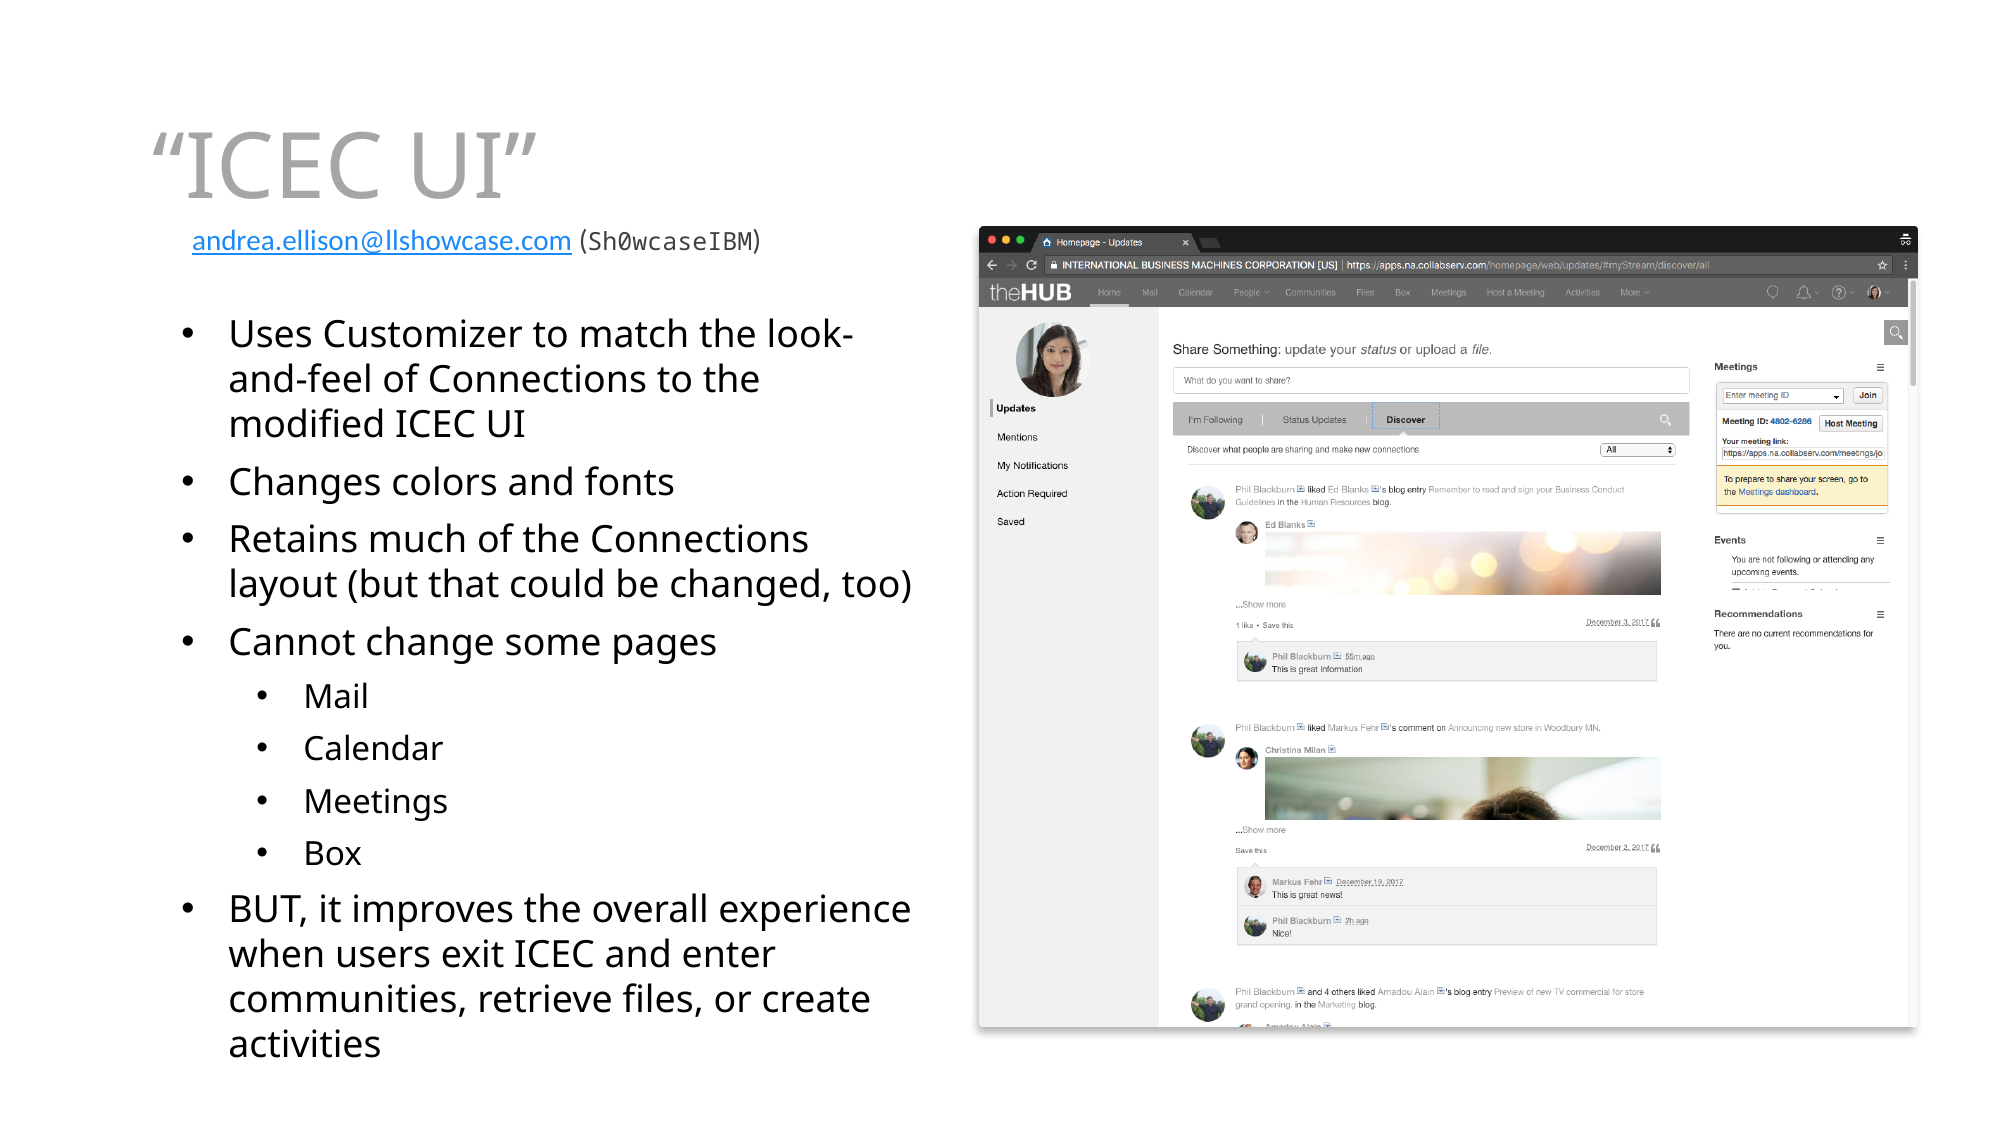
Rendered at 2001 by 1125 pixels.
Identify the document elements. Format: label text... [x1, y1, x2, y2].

title “ICEC UI” [137, 59, 1863, 278]
text_box andrea.ellison@llshowcase.com (Sh0wcaseIBM) [177, 214, 777, 264]
picture [979, 226, 1918, 1027]
text_box Uses Customizer to match the look-and-feel of Connections to the modified ICEC UI Changes colors and fonts Retains much of the Connections layout (but that could be changed, too) Cannot change some pages Mail Calendar Meetings Box BUT, it improves the overall experience when users exit ICEC and enter communities, retrieve files, or create activities [166, 302, 928, 1125]
